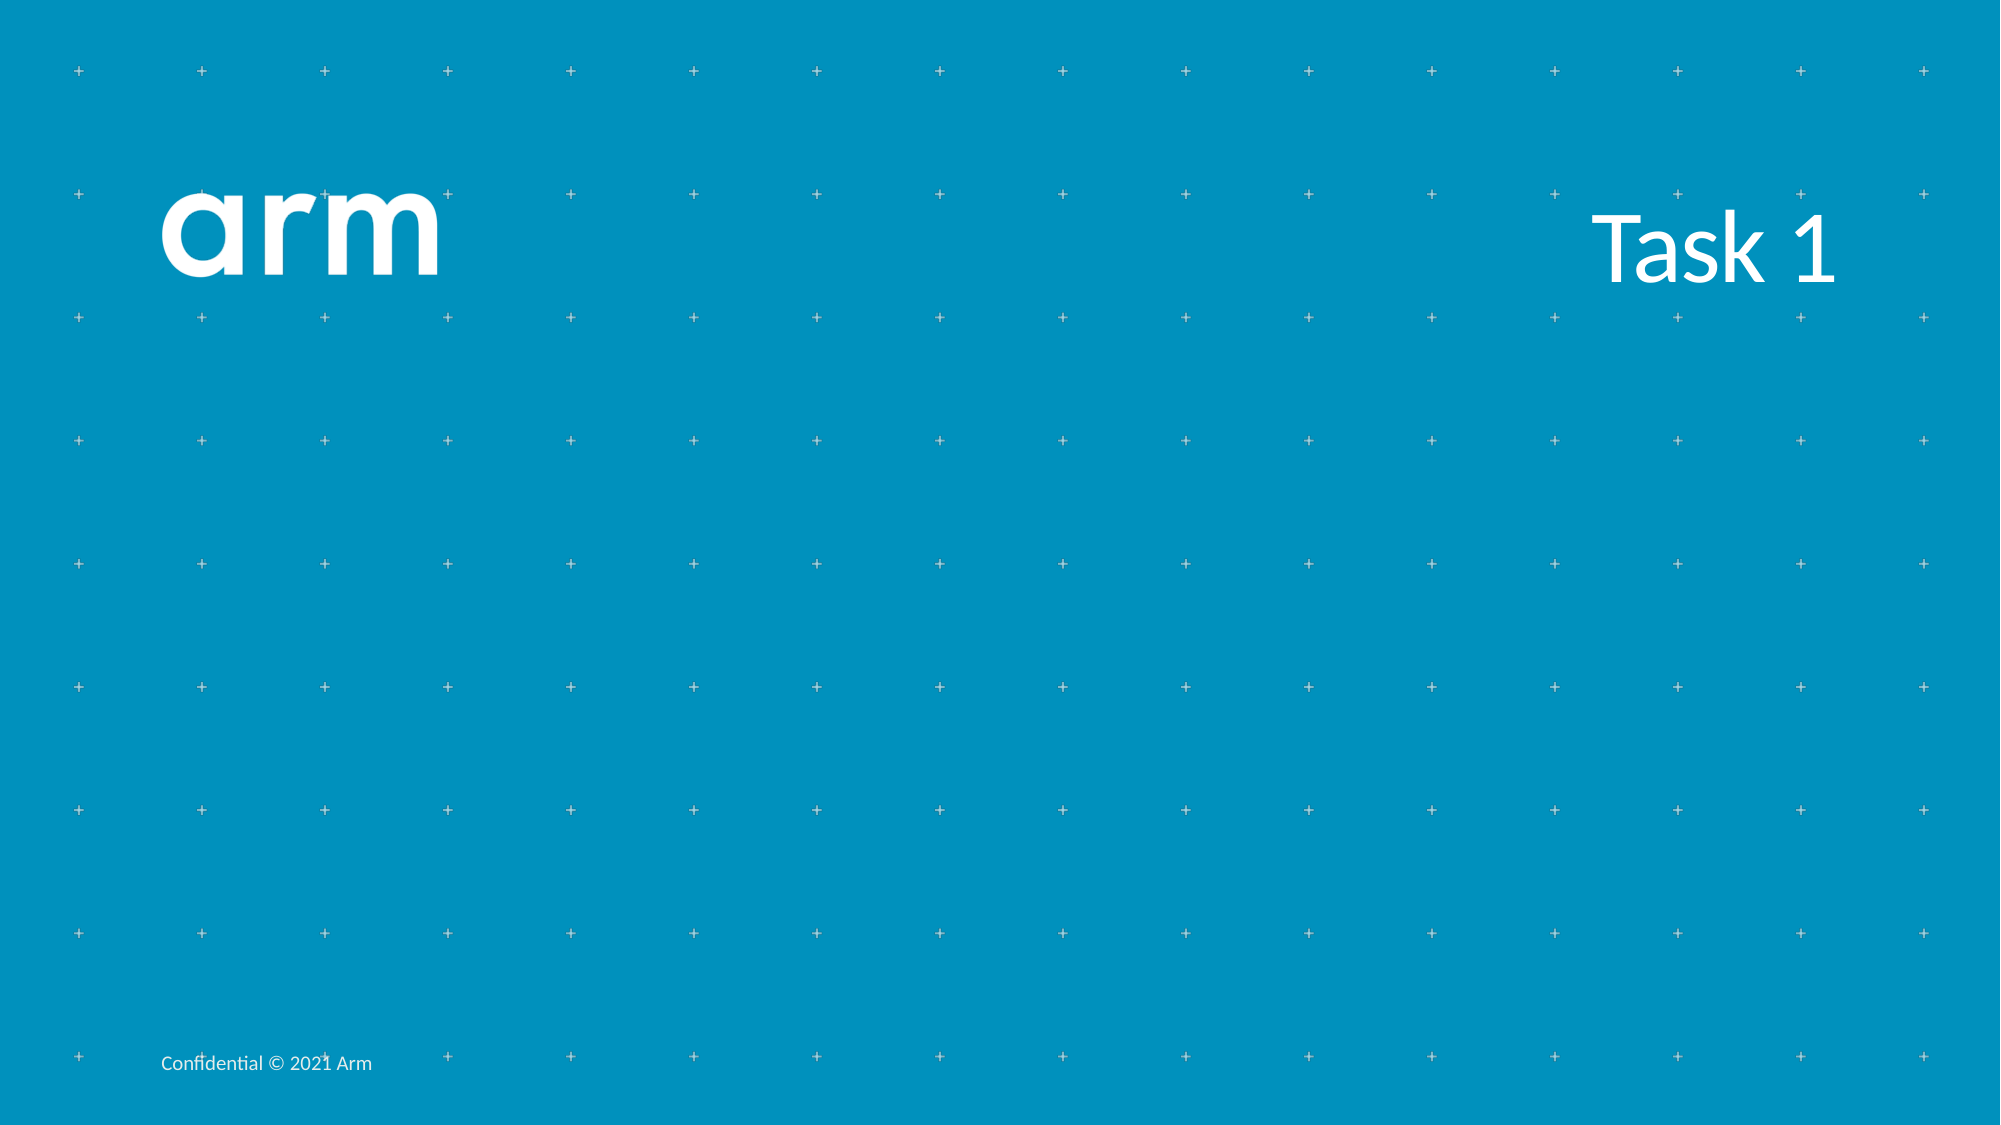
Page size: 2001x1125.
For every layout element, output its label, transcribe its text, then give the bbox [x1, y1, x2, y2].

picture [163, 191, 242, 277]
picture [329, 194, 437, 274]
title Task 1 [822, 198, 1839, 621]
picture [321, 191, 329, 198]
picture [265, 194, 316, 274]
